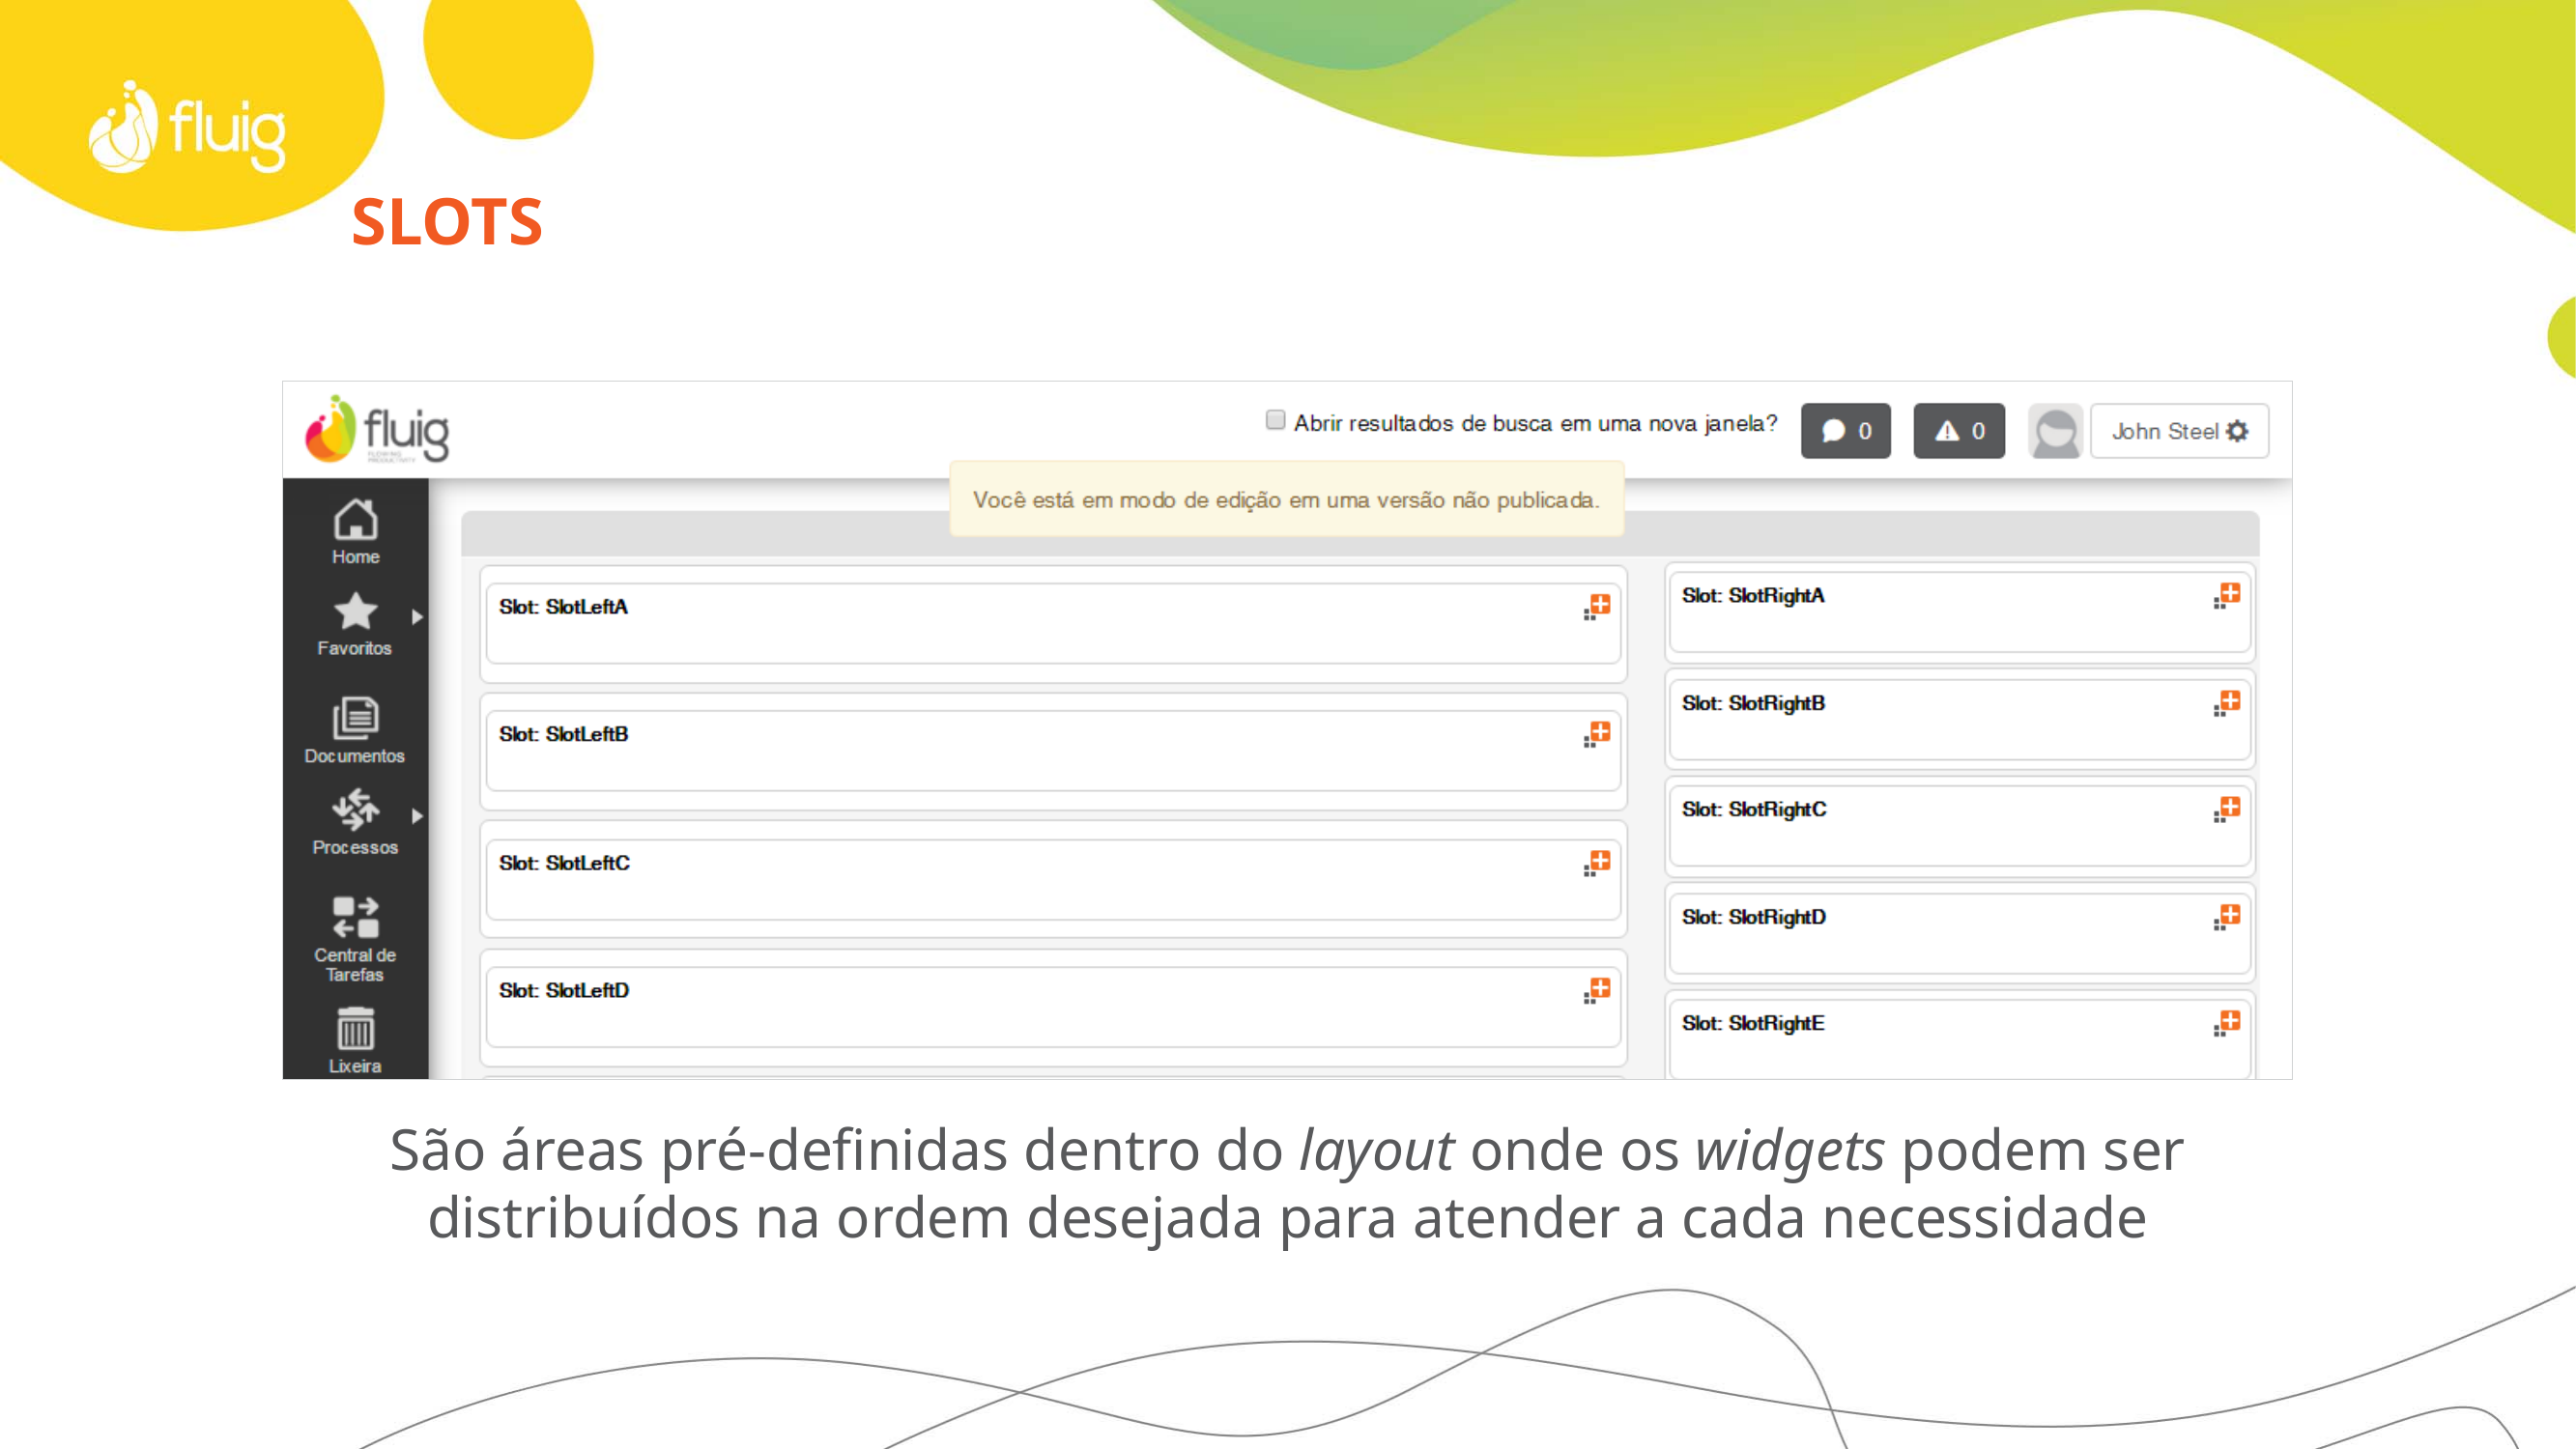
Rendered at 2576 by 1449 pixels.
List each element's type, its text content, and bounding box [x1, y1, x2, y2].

list São áreas pré-definidas dentro do layout onde os widgets podem ser distribuídos na ordem desejada para atender a cada necessidade [282, 1091, 2293, 1272]
title slots [336, 173, 2352, 379]
picture [0, 0, 2576, 1449]
